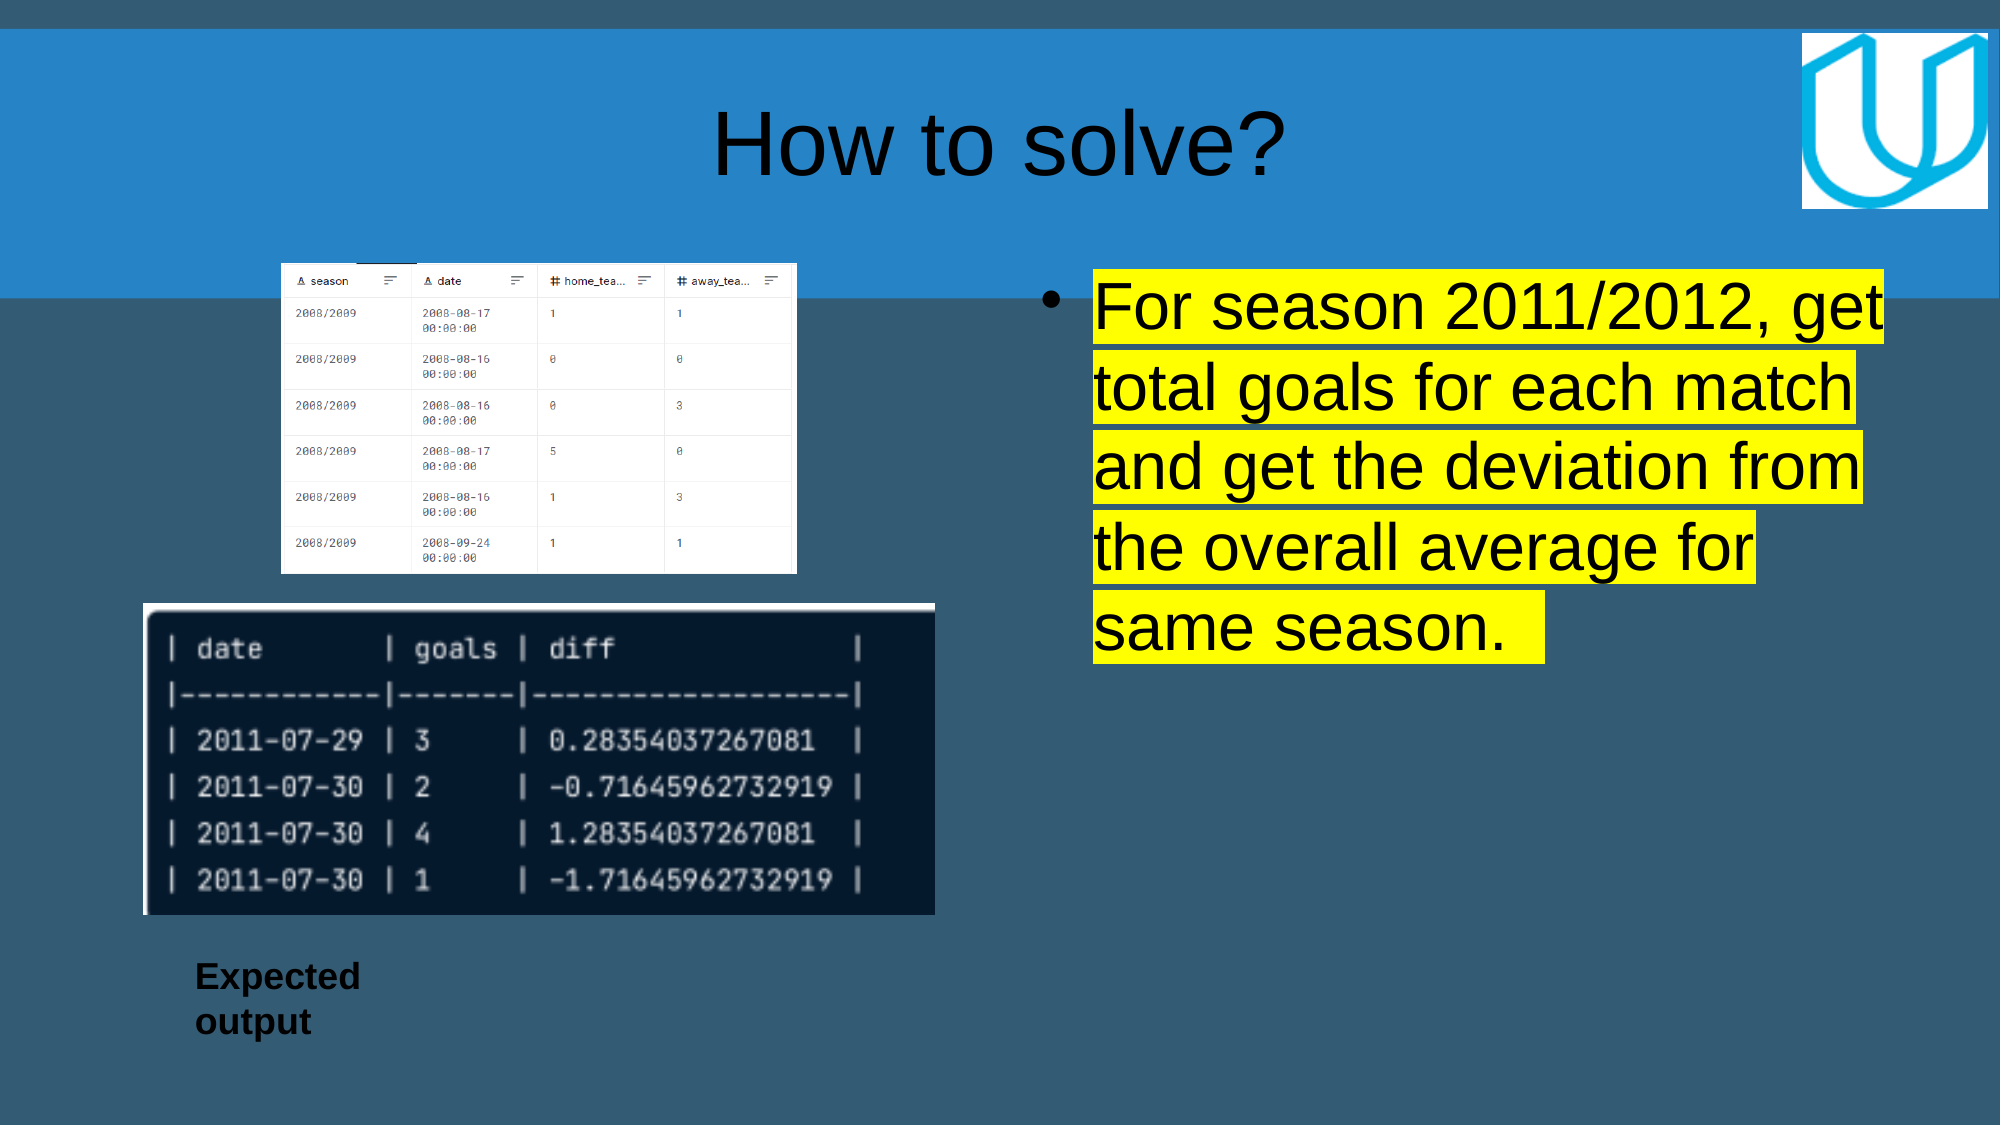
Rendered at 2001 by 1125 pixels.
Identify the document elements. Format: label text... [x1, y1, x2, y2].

picture [1802, 33, 1988, 167]
picture [1900, 175, 1911, 189]
picture [1900, 124, 1988, 209]
picture [1932, 48, 1973, 166]
text_box How to solve? [99, 44, 1900, 233]
text_box Expected output [179, 944, 504, 1002]
picture [143, 603, 935, 916]
text_box For season 2011/2012, get total goals for each match and get the deviation from the overall average for same season. [1022, 263, 1901, 916]
picture [281, 262, 797, 575]
